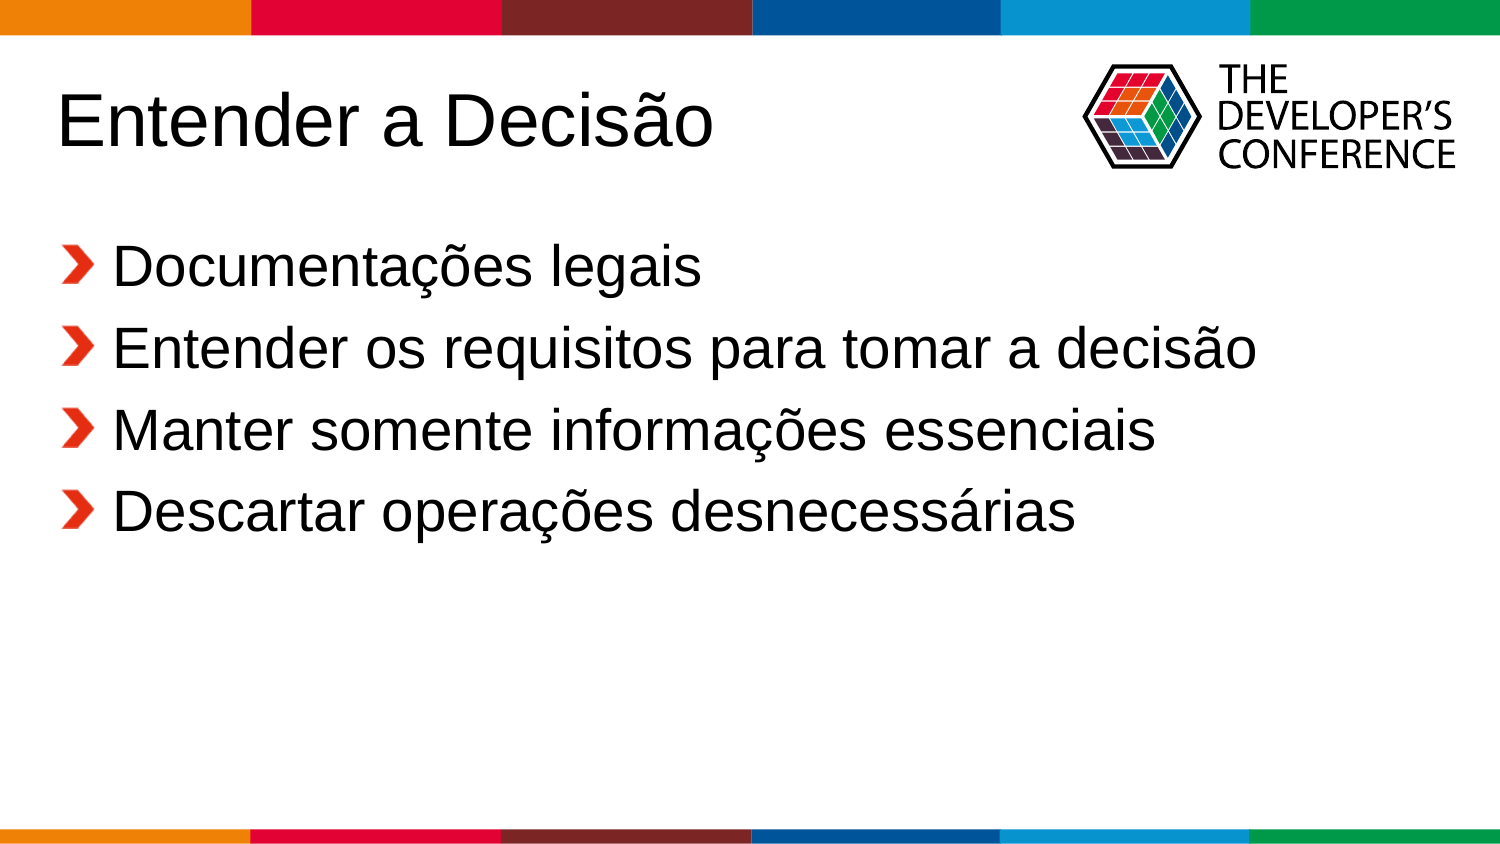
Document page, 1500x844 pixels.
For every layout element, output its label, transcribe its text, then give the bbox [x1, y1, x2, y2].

picture [56, 324, 98, 366]
title Entender a Decisão [41, 59, 975, 174]
picture [56, 406, 98, 448]
list Documentações legais Entender os requisitos para tomar a decisão Manter somente informações essenciais Descartar operações desnecessárias [41, 221, 1459, 750]
picture [56, 243, 98, 284]
picture [56, 488, 98, 529]
